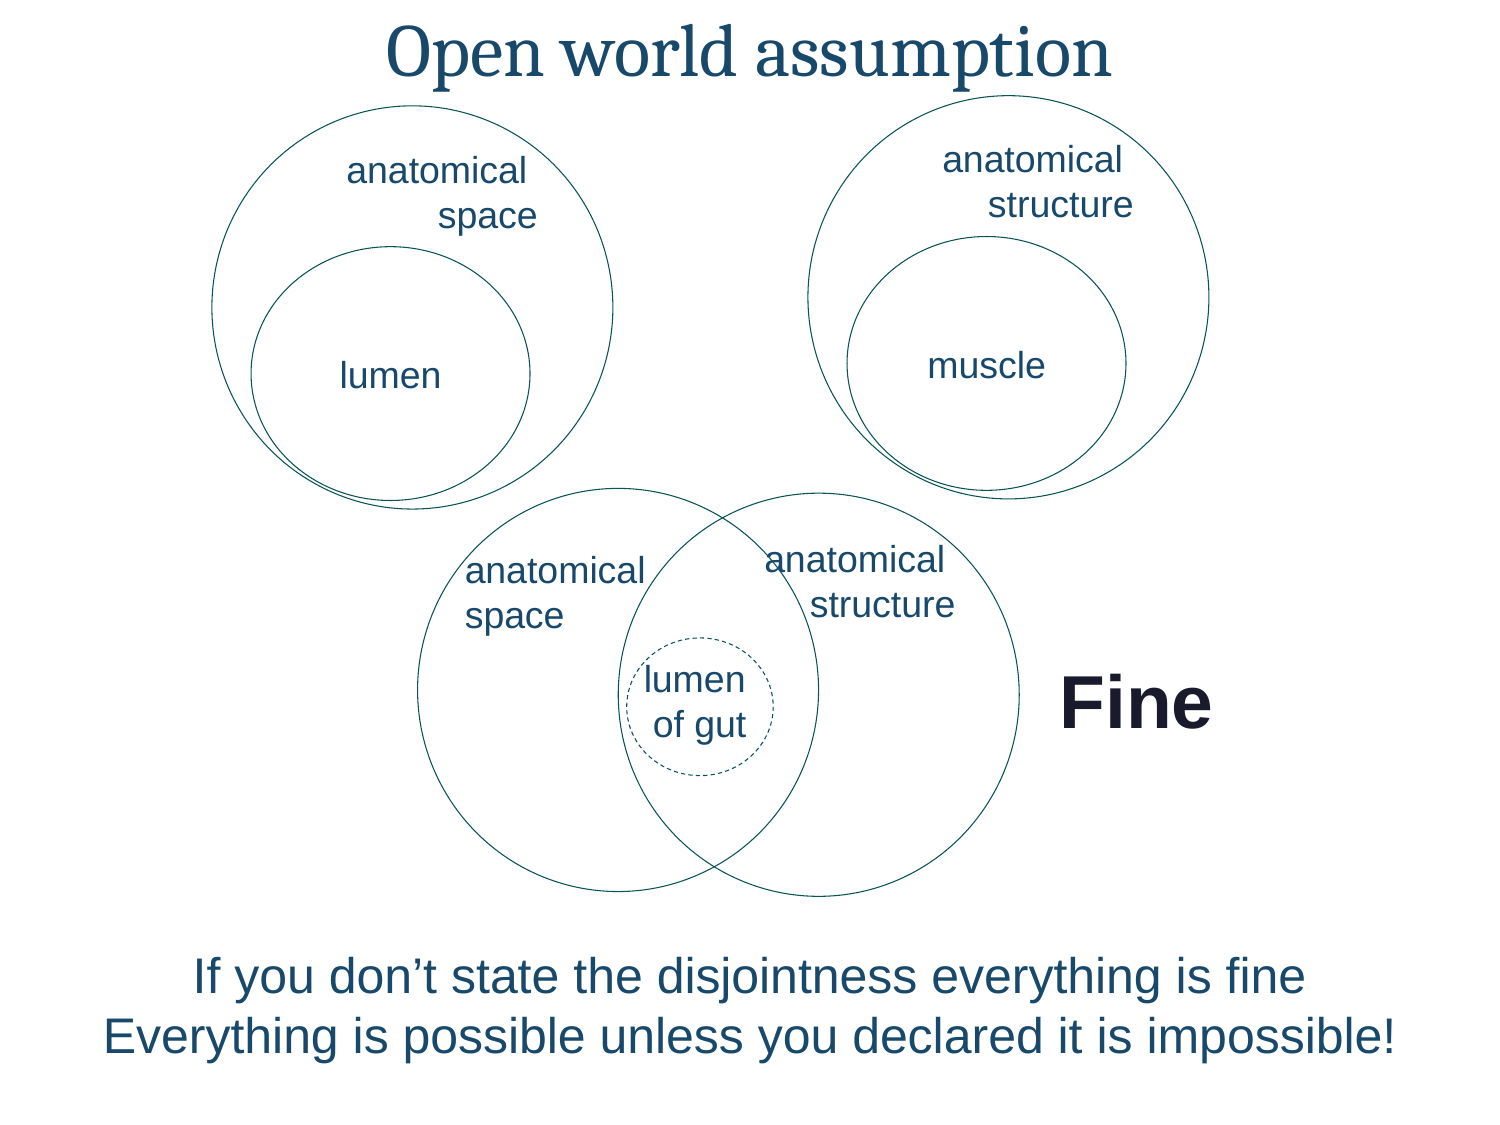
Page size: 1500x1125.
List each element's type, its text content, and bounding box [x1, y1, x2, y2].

text_box anatomical space [331, 141, 553, 243]
text_box Fine [1044, 645, 1229, 751]
text_box anatomical structure [749, 527, 971, 633]
text_box anatomical space [450, 538, 671, 644]
text_box If you don’t state the disjointness everything is fine Everything is possible unless you declared it is impossible! [0, 935, 1500, 1071]
text_box Open world assumption [0, 0, 1500, 141]
text_box [807, 141, 1210, 500]
text_box anatomical structure [927, 141, 1149, 233]
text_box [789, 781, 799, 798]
text_box [211, 141, 614, 510]
text_box [723, 492, 931, 535]
text_box [715, 562, 1020, 897]
text_box [417, 487, 820, 893]
